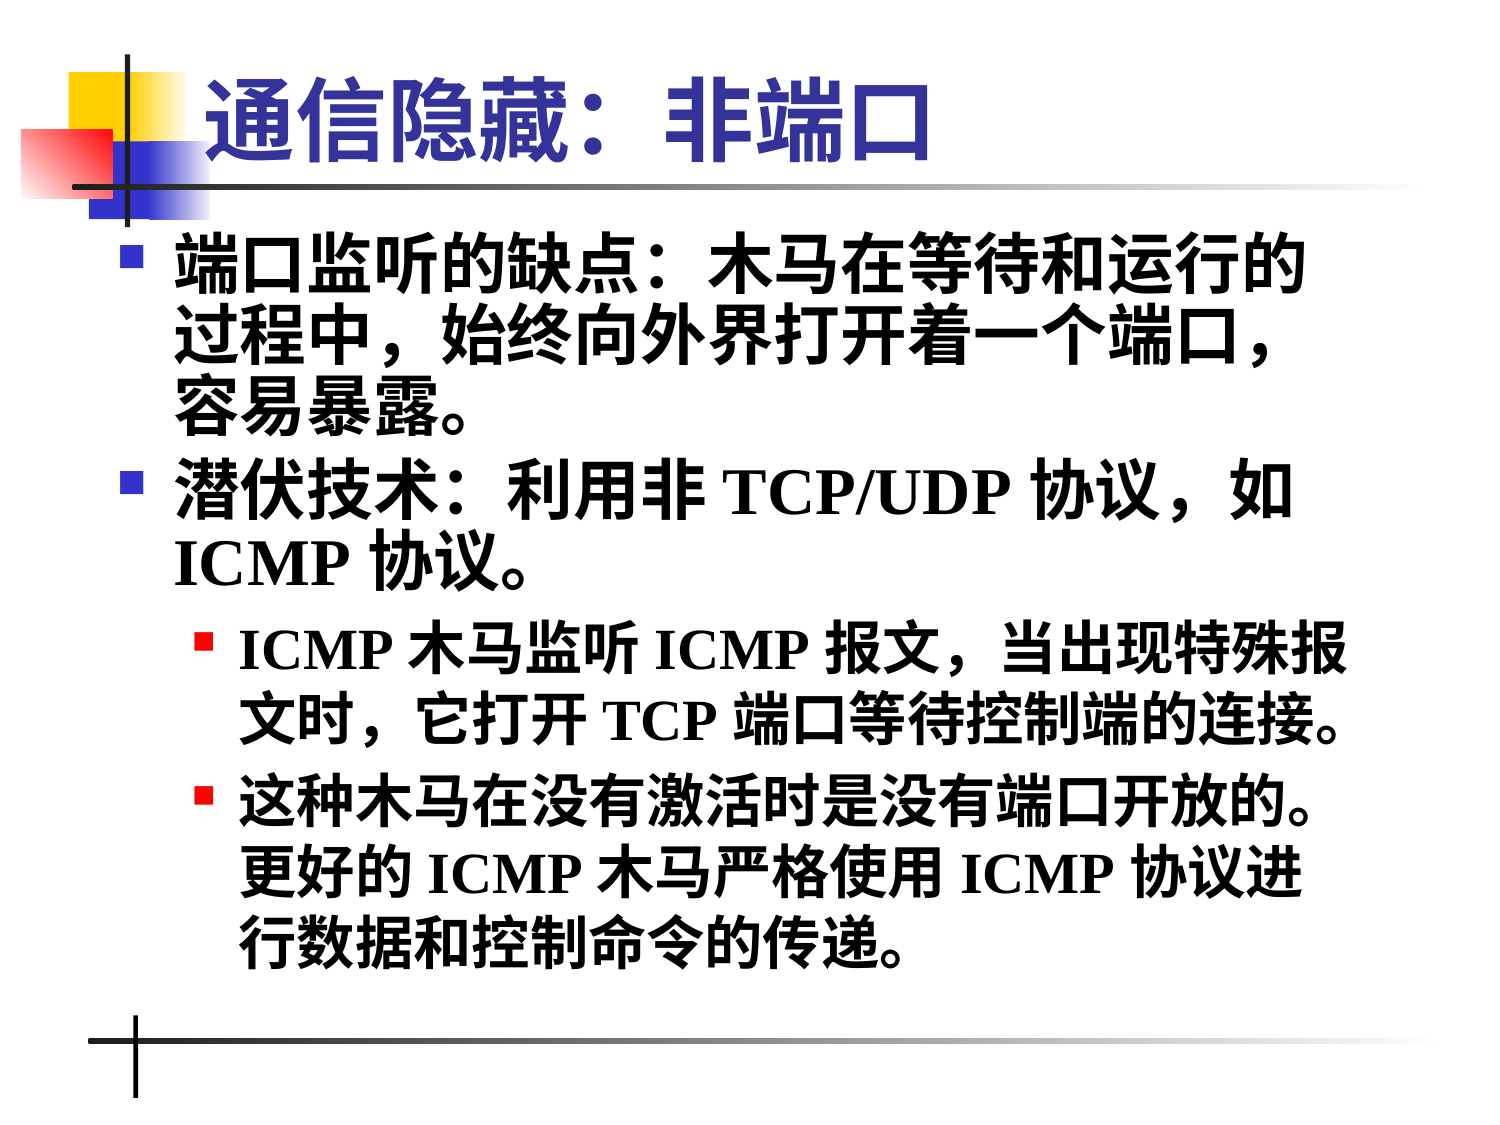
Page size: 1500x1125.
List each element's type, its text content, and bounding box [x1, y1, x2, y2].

title 通信隐藏：非端口 [188, 23, 1468, 181]
list 端口监听的缺点：木马在等待和运行的过程中，始终向外界打开着一个端口，容易暴露。 潜伏技术：利用非TCP/UDP协议，如ICMP协议。 ICMP木马监听ICMP报文，当出现特殊报文时，它打开TCP端口等待控制端的连接。 这种木马在没有激活时是没有端口开放的。更好的ICMP木马严格使用ICMP协议进行数据和控制命令的传递。 [101, 223, 1378, 1023]
